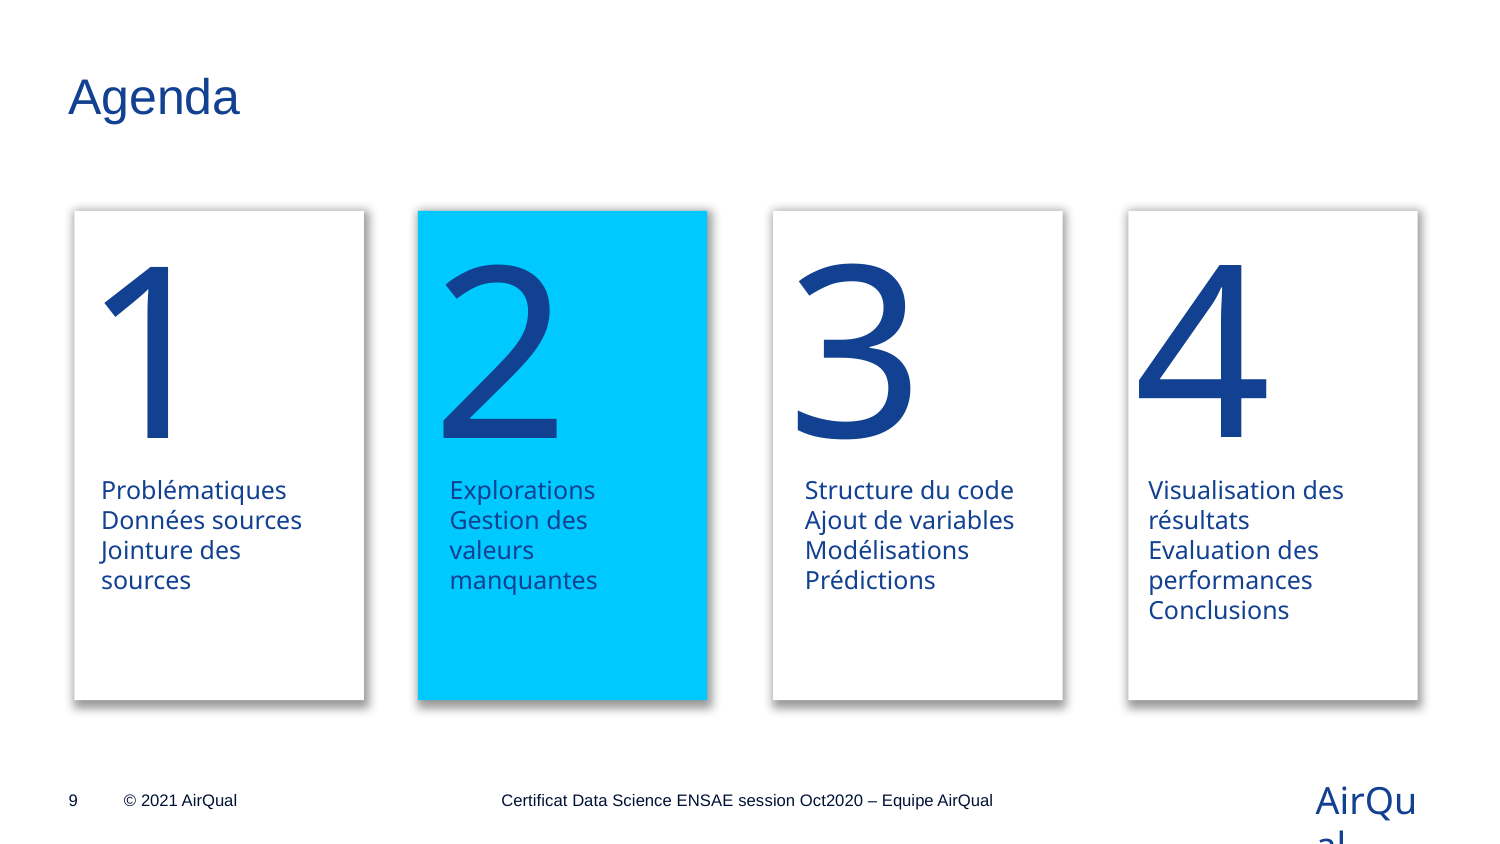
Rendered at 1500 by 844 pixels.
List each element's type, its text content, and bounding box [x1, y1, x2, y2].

footer Certificat Data Science ENSAE session Oct2020 – Equipe AirQual [377, 790, 1122, 811]
text_box [772, 210, 1064, 701]
text_box Structure du code Ajout de variables Modélisations Prédictions [790, 466, 1046, 602]
text_box 4 [1119, 190, 1277, 493]
text_box 3 [773, 190, 930, 493]
text_box [1127, 210, 1419, 701]
text_box [73, 210, 365, 701]
text_box Problématiques Données sources Jointure des sources [86, 466, 342, 602]
text_box Visualisation des résultats Evaluation des performances Conclusions [1133, 466, 1389, 632]
text_box Explorations Gestion des valeurs manquantes [434, 466, 691, 602]
list Agenda [68, 64, 1432, 172]
text_box [417, 210, 708, 701]
text_box 2 [417, 191, 575, 494]
text_box 1 [69, 191, 150, 494]
